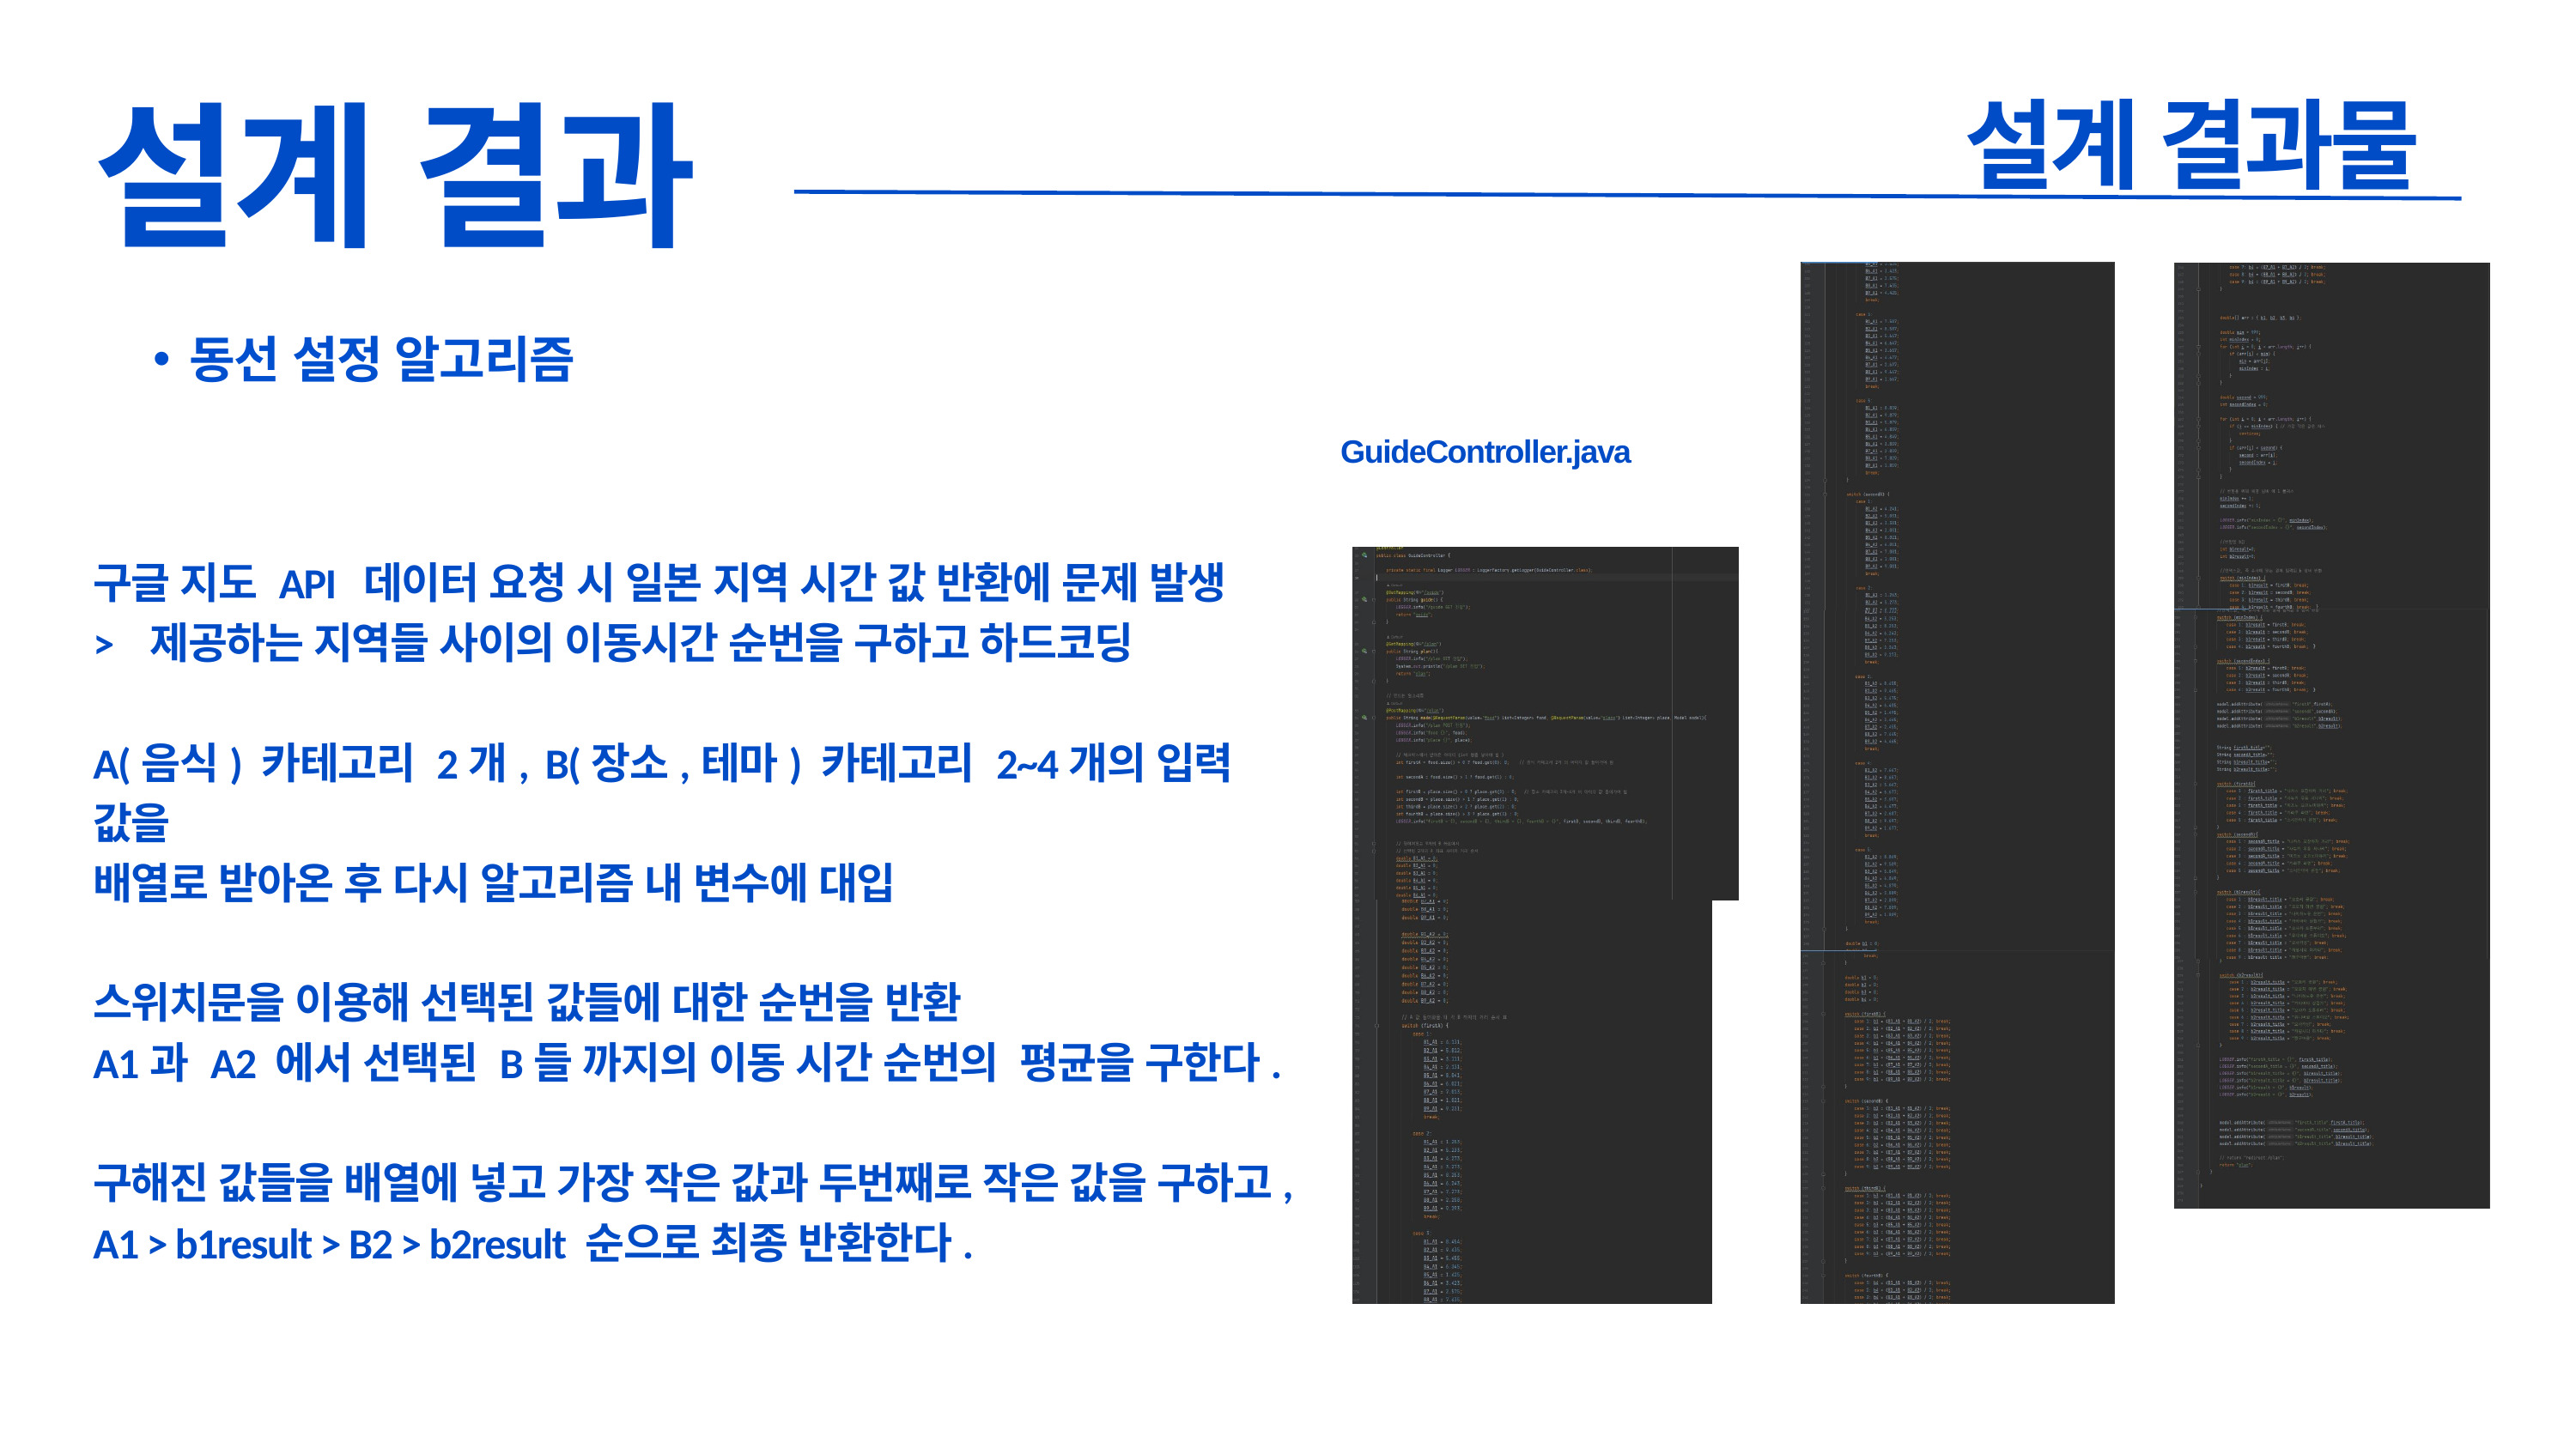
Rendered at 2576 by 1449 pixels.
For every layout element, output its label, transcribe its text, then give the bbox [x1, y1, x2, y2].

text_box 구글 지도 API 데이터 요청 시 일본 지역 시간 값 반환에 문제 발생 > 제공하는 지역들 사이의 이동시간 순번을 구하고 하드코딩 A(음식) 카테고리 2개, B(장소,테마) 카테고리 2~4개의 입력 값을 배열로 받아온 후 다시 알고리즘 내 변수에 대입 스위치문을 이용해 선택된 값들에 대한 순번을 반환 A1과 A2 에서 선택된 B들 까지의 이동 시간 순번의 평균을 구한다. 구해진 값들을 배열에 넣고 가장 작은 값과 두번째로 작은 값을 구하고, A1 > b1result > B2 > b2result 순으로 최종 반환한다. [93, 547, 1293, 1268]
text_box 동선 설정 알고리즘 [116, 312, 966, 389]
picture [2174, 262, 2491, 1209]
text_box 설계 결과물 [1964, 67, 2469, 202]
text_box GuideController.java [1110, 409, 1796, 470]
picture [1352, 546, 1740, 1304]
text_box 설계 결과 [93, 132, 1486, 266]
picture [1801, 261, 2115, 1304]
